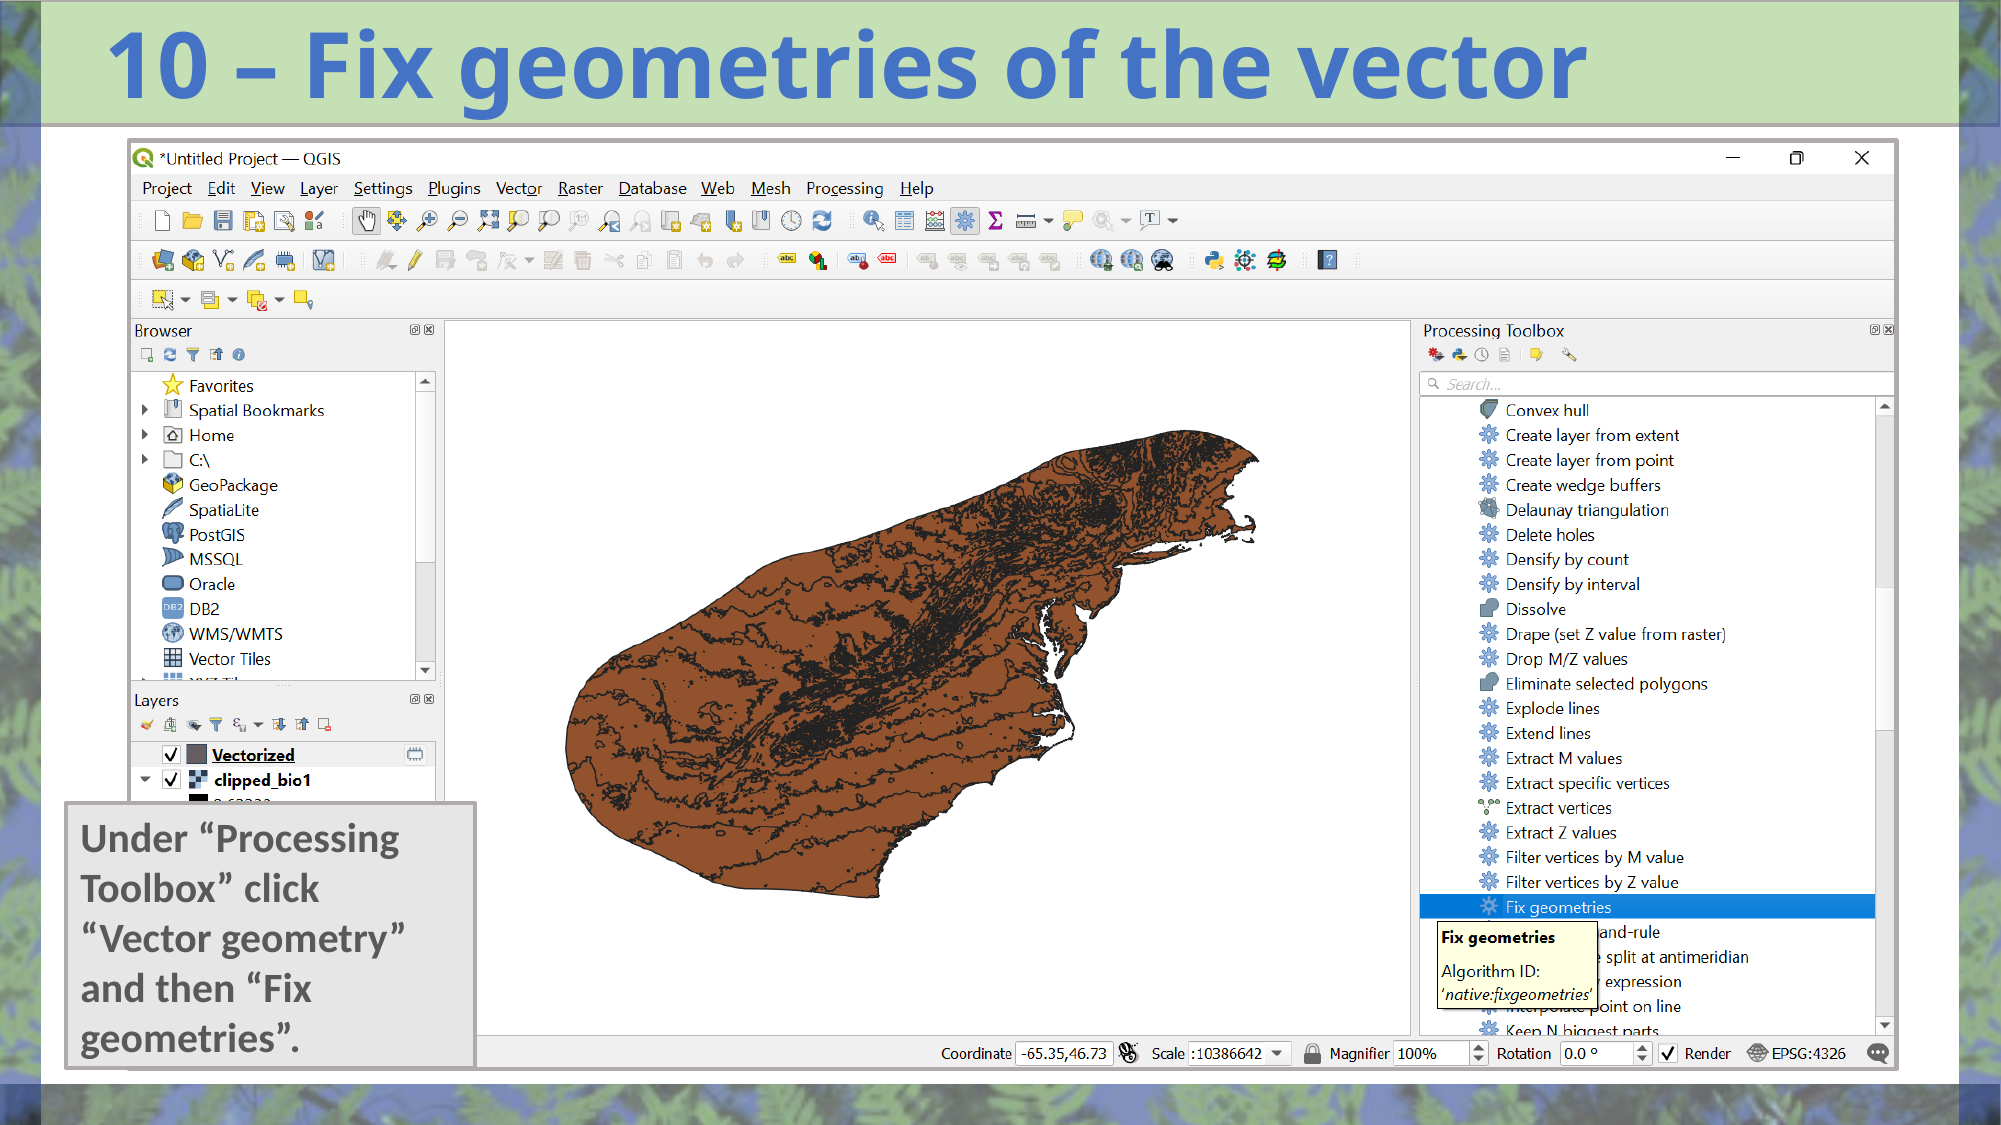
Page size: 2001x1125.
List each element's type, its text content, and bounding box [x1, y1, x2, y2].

text_box Under “Processing Toolbox” click “Vector geometry” and then “Fix geometries”. [65, 803, 475, 1068]
picture [0, 142, 2000, 1067]
text_box 10 – Fix geometries of the vector [0, 0, 1959, 125]
picture [0, 1084, 2000, 1125]
